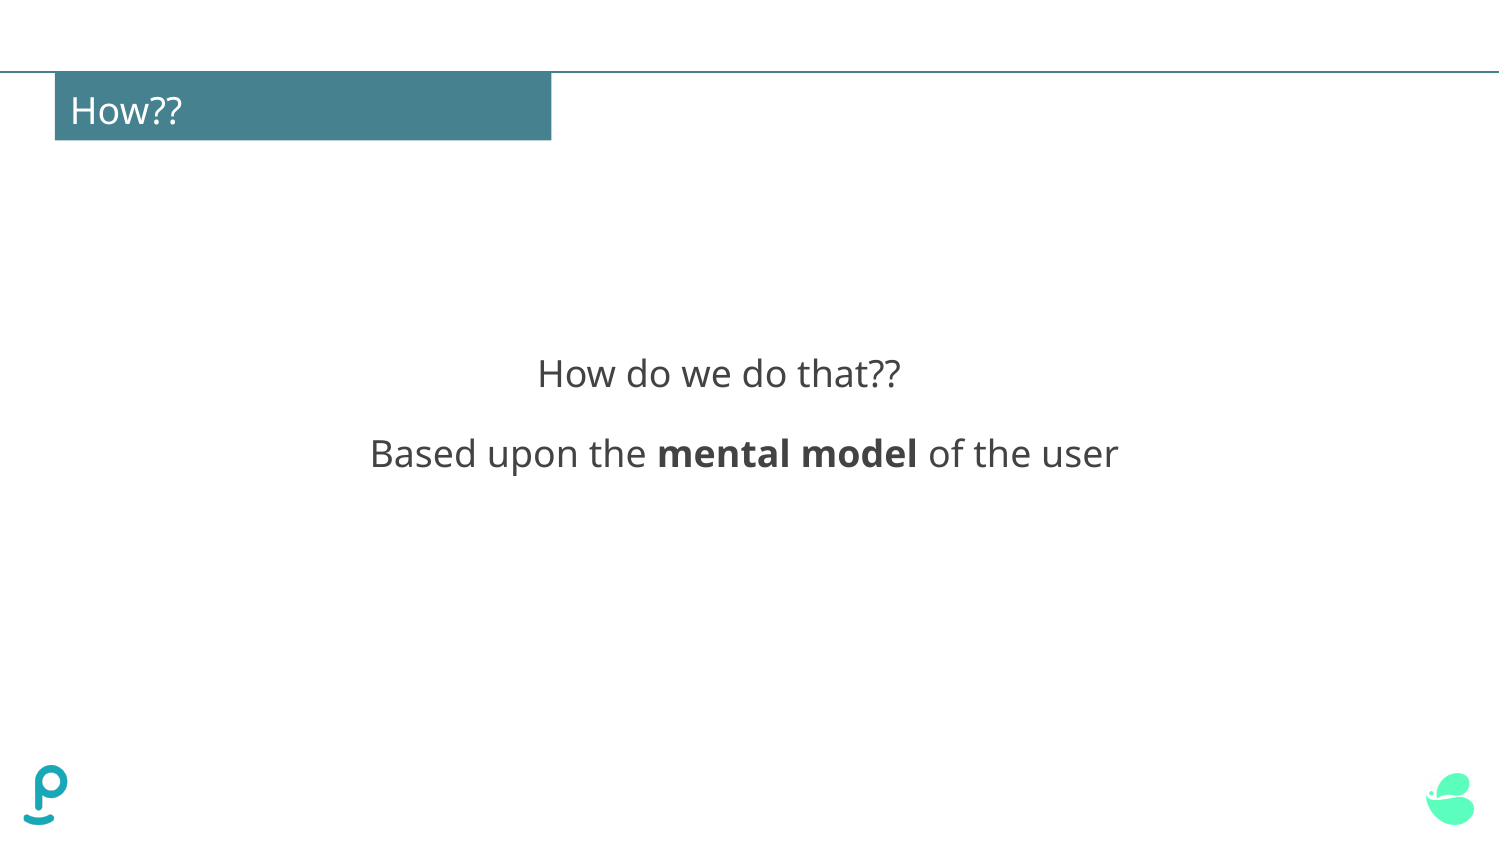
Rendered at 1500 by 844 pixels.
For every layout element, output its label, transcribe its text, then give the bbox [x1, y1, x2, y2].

picture [23, 765, 71, 825]
text_box Based upon the mental model of the user [354, 415, 1146, 514]
picture [1425, 773, 1474, 825]
text_box How do we do that?? [522, 335, 935, 415]
text_box How?? [54, 81, 552, 141]
